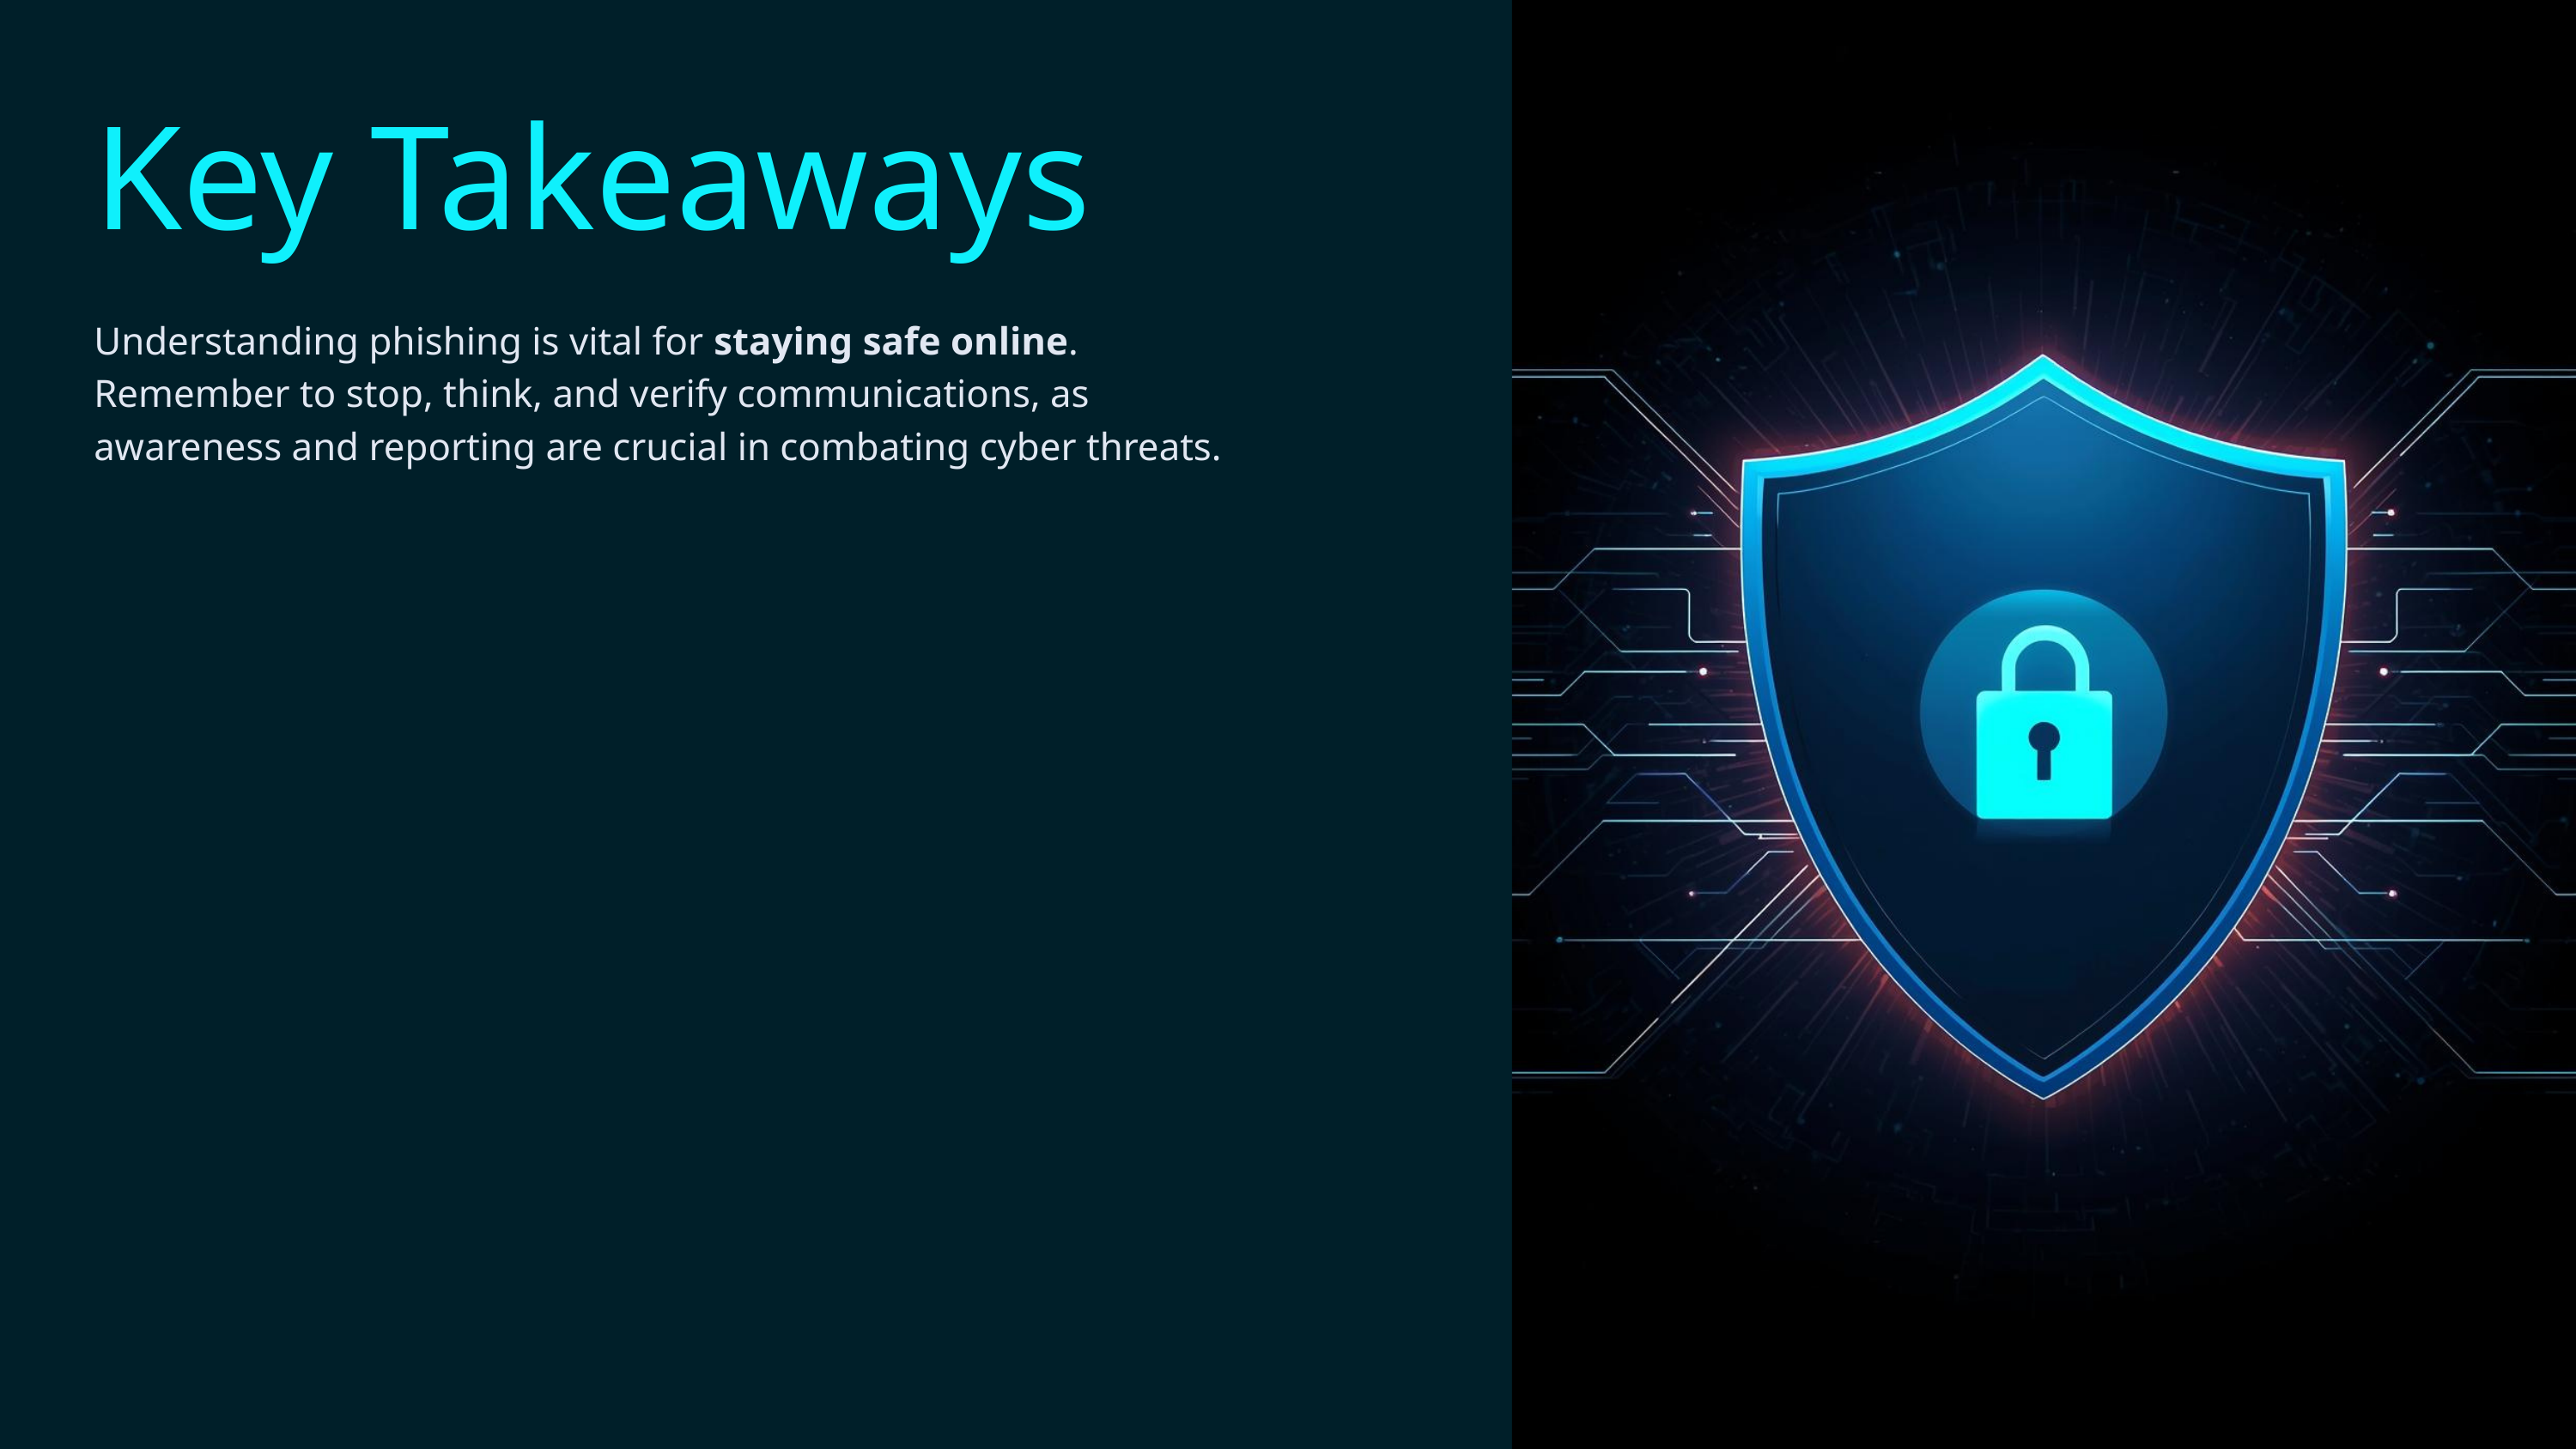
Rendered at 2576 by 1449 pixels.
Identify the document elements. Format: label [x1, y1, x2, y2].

text_box [1511, 0, 2576, 1449]
text_box [94, 94, 1267, 465]
